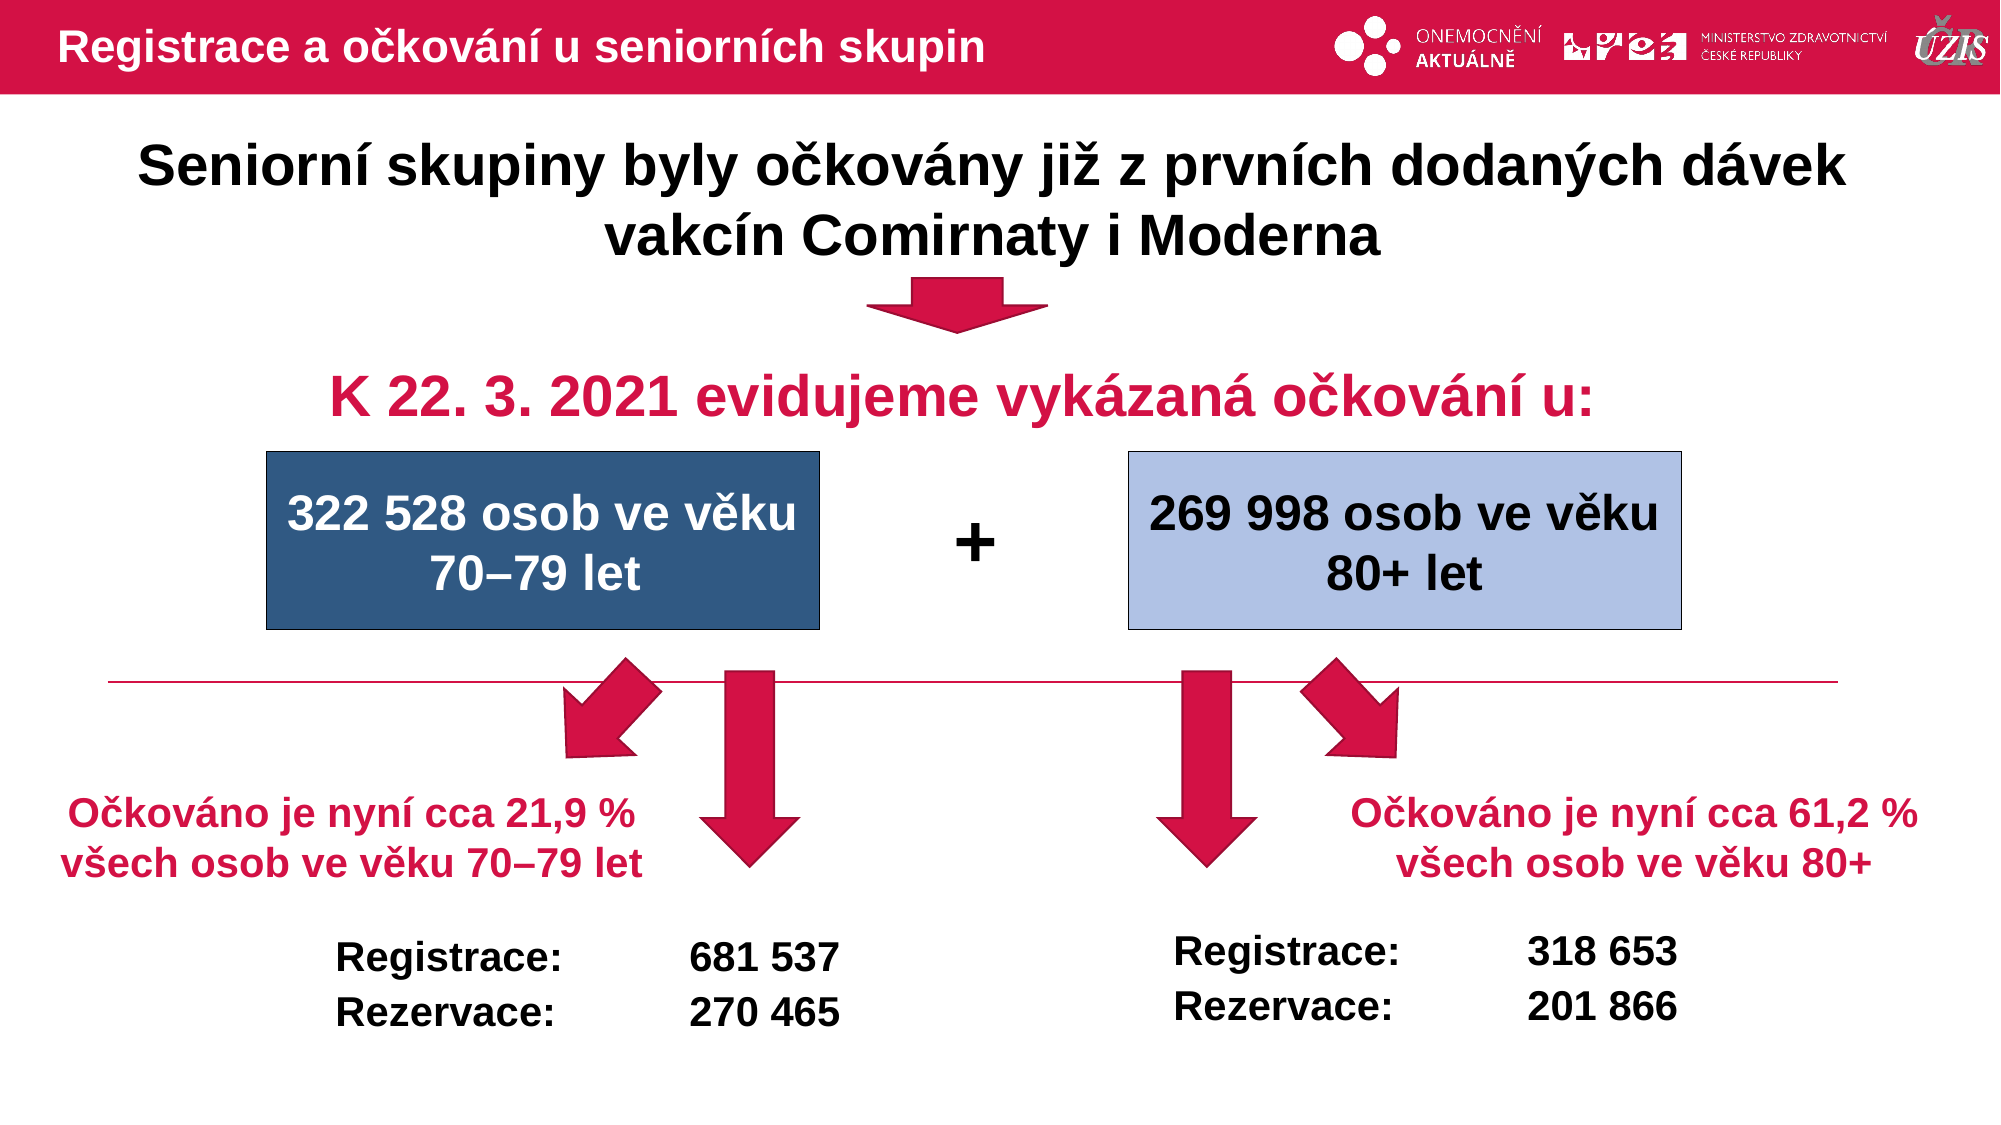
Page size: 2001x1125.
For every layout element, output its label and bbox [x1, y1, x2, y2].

text_box [866, 277, 1049, 334]
text_box [107, 657, 1838, 869]
text_box [1128, 451, 1682, 630]
text_box [308, 350, 1635, 436]
text_box [1299, 778, 1970, 894]
text_box [853, 485, 1095, 590]
table_header [1172, 923, 1906, 978]
text_box [16, 778, 687, 894]
text_box [266, 451, 820, 630]
picture [1334, 16, 1542, 76]
table_cell [1172, 978, 1906, 1087]
title [42, 0, 1262, 95]
text_box [116, 119, 1870, 275]
picture [1563, 31, 1888, 60]
picture [1915, 15, 1989, 66]
table_cell [334, 984, 1068, 1093]
table_header [334, 929, 1068, 984]
